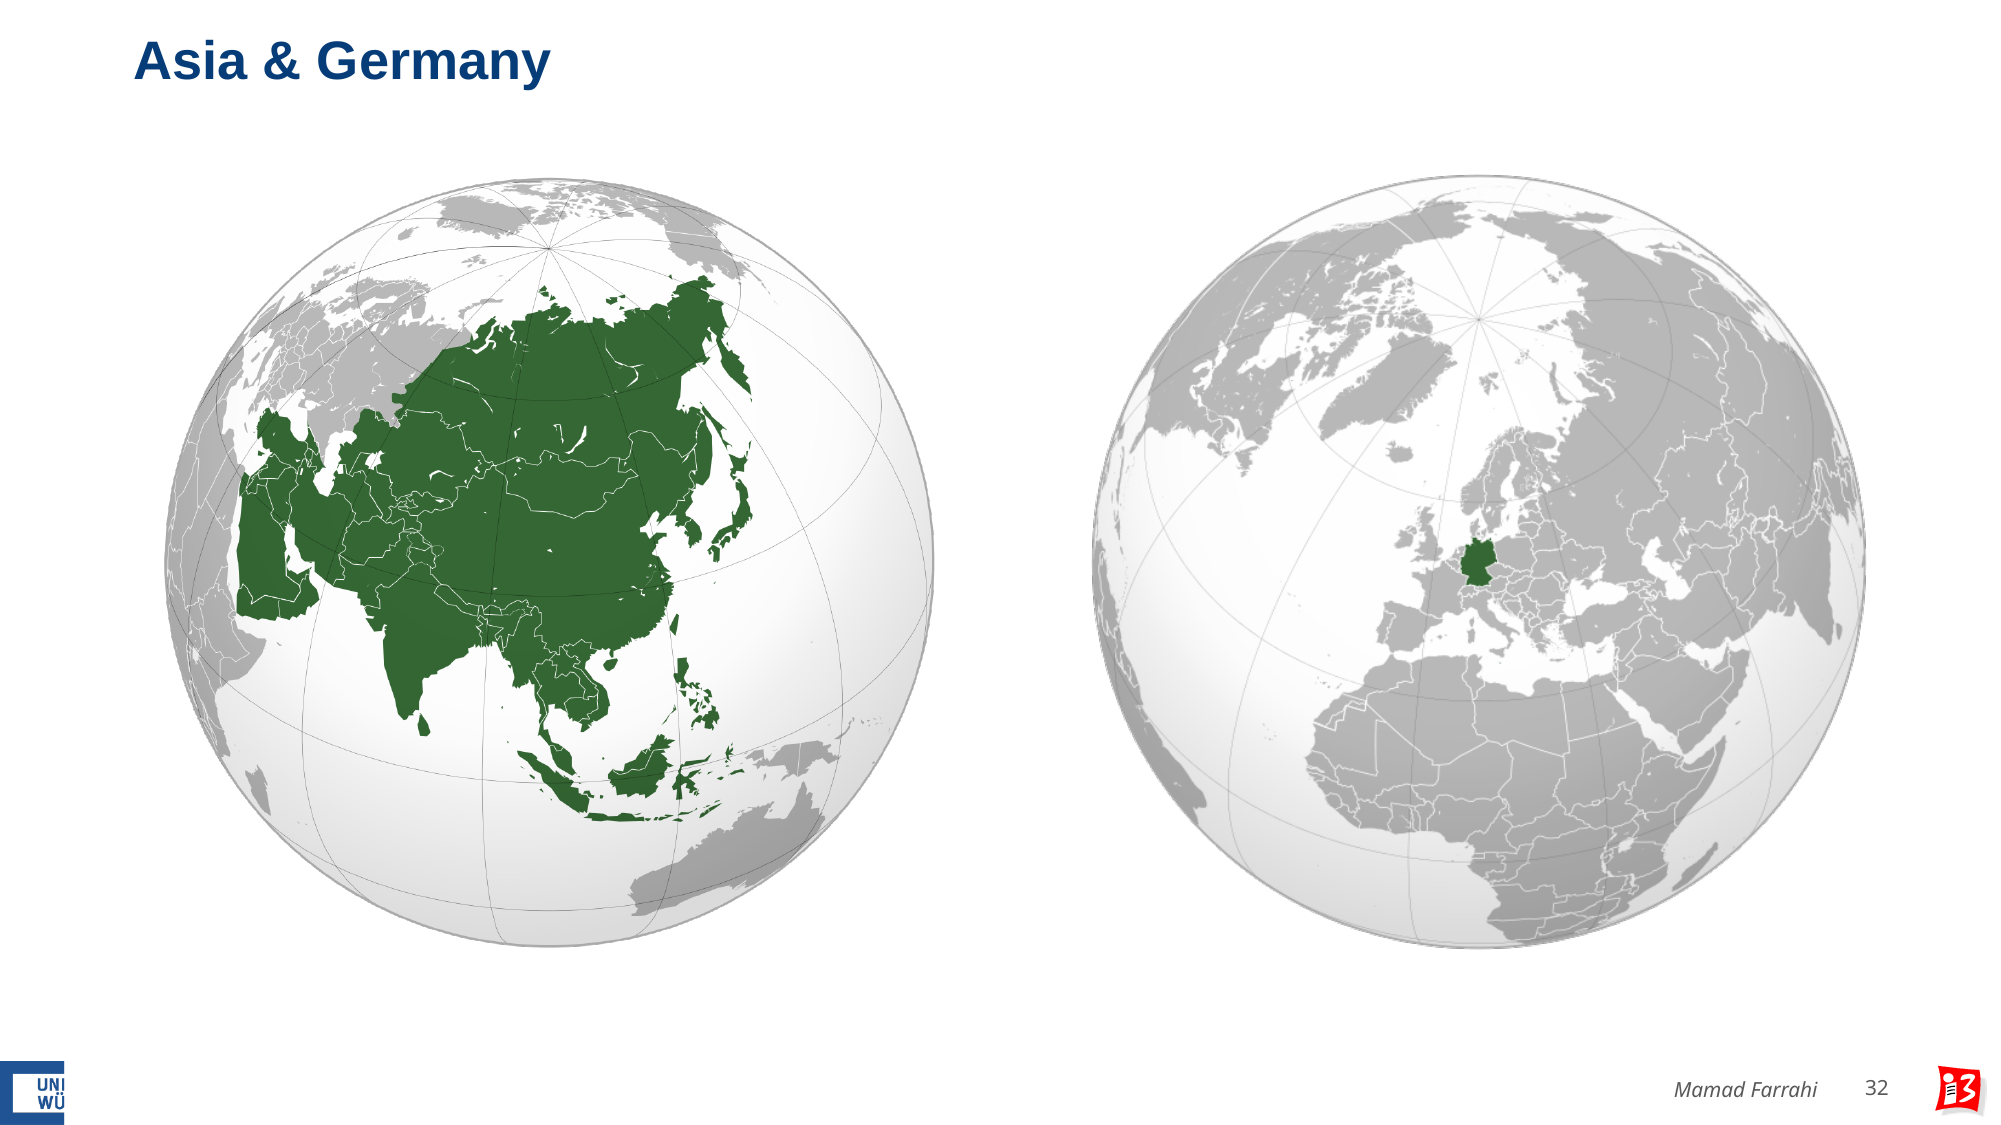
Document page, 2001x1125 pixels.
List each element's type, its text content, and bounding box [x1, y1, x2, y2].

picture [0, 1061, 65, 1125]
title Asia & Germany [117, 4, 1867, 112]
picture [161, 174, 937, 951]
picture [1090, 174, 1867, 951]
slide_number 32 [1832, 1070, 1922, 1108]
